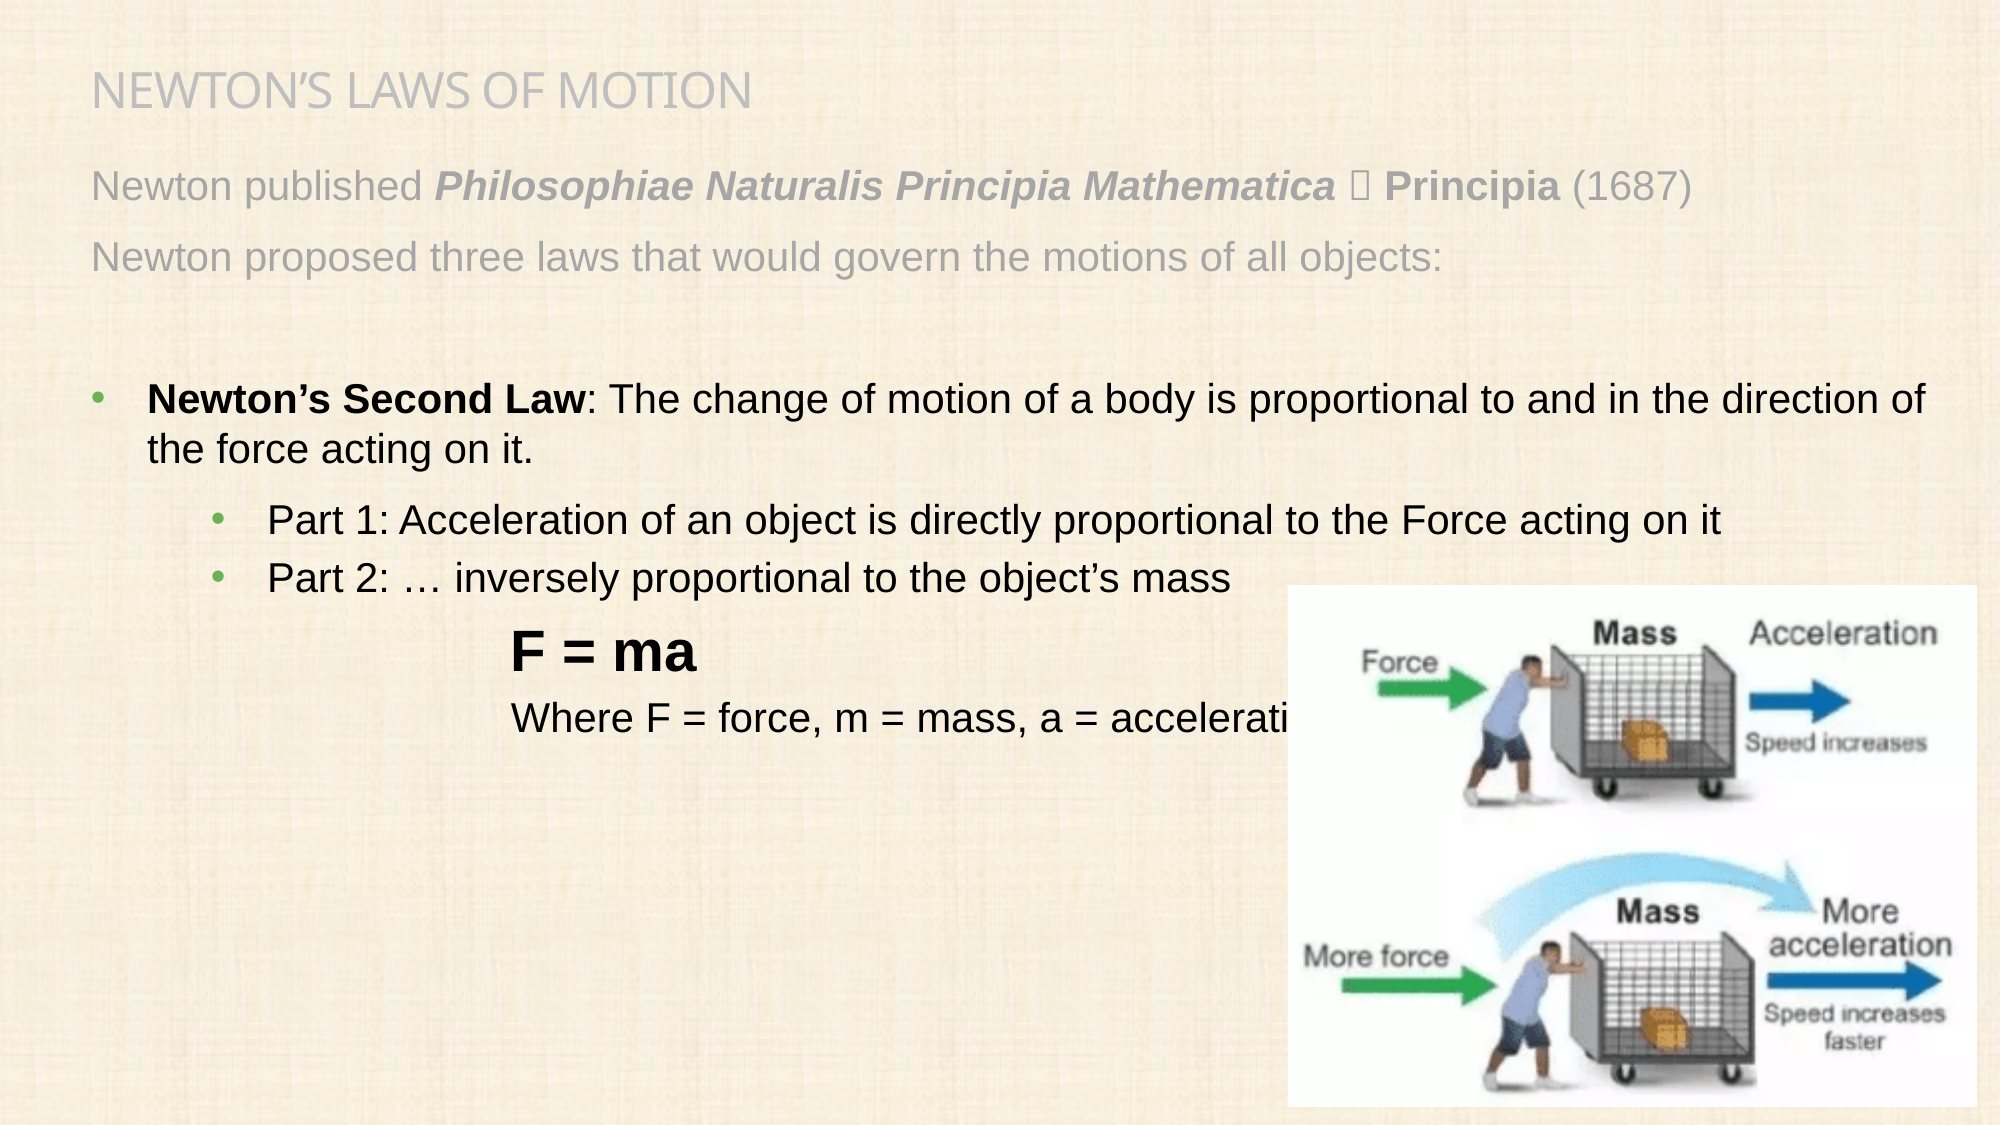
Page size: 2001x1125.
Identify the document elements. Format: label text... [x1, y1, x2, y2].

list Newton published Philosophiae Naturalis Principia Mathematica  Principia (1687) Newton proposed three laws that would govern the motions of all objects: Newton’s Second Law: The change of motion of a body is proportional to and in the direction of the force acting on it. Part 1: Acceleration of an object is directly proportional to the Force acting on it Part 2: … inversely proportional to the object’s mass F = ma Where F = force, m = mass, a = acceleration [75, 151, 1961, 816]
picture [1287, 585, 1978, 1108]
title Newton’s laws of motion [75, 18, 1840, 127]
